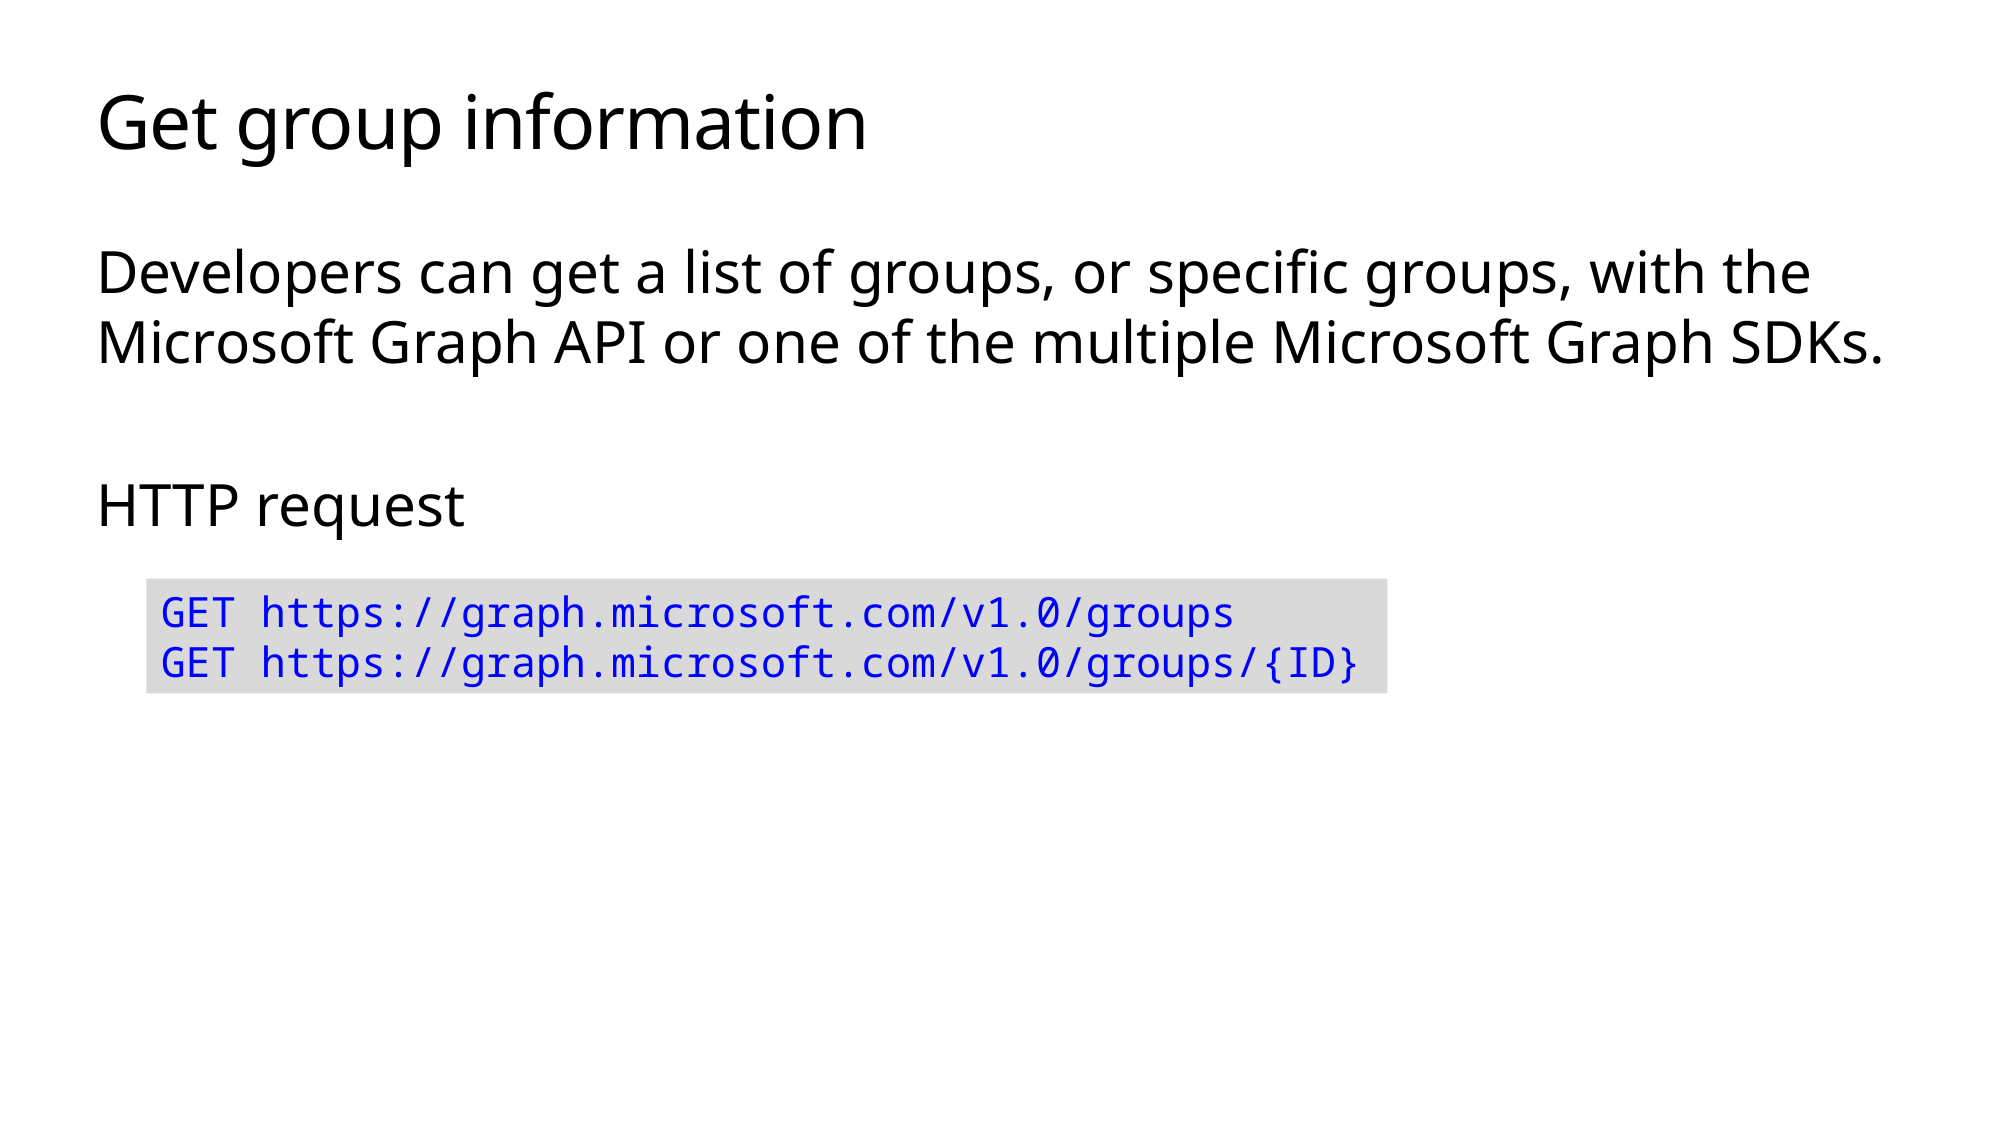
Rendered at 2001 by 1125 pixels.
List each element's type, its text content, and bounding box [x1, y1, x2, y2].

title Get group information [96, 75, 1904, 166]
text_box GET https://graph.microsoft.com/v1.0/groups GET https://graph.microsoft.com/v1.0/groups/{ID} [146, 578, 1388, 694]
list Developers can get a list of groups, or specific groups, with the Microsoft Graph API or one of the multiple Microsoft Graph SDKs. HTTP request [96, 235, 1904, 547]
